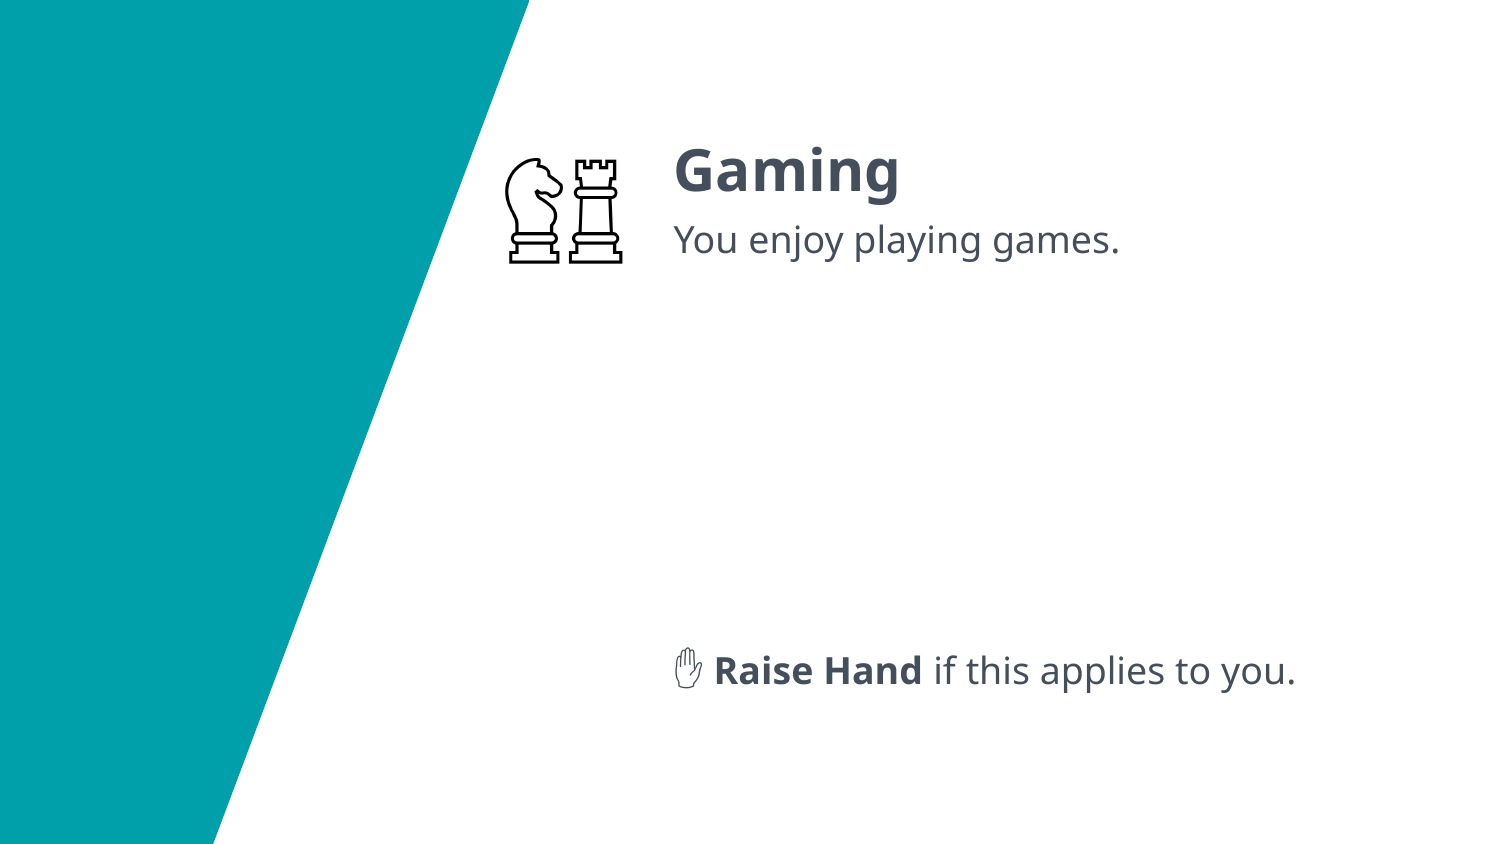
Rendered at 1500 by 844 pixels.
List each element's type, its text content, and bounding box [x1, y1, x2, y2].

picture [489, 136, 640, 287]
list Gaming You enjoy playing games. [639, 118, 1429, 481]
text_box ✋ Raise Hand if this applies to you. [639, 632, 1429, 726]
